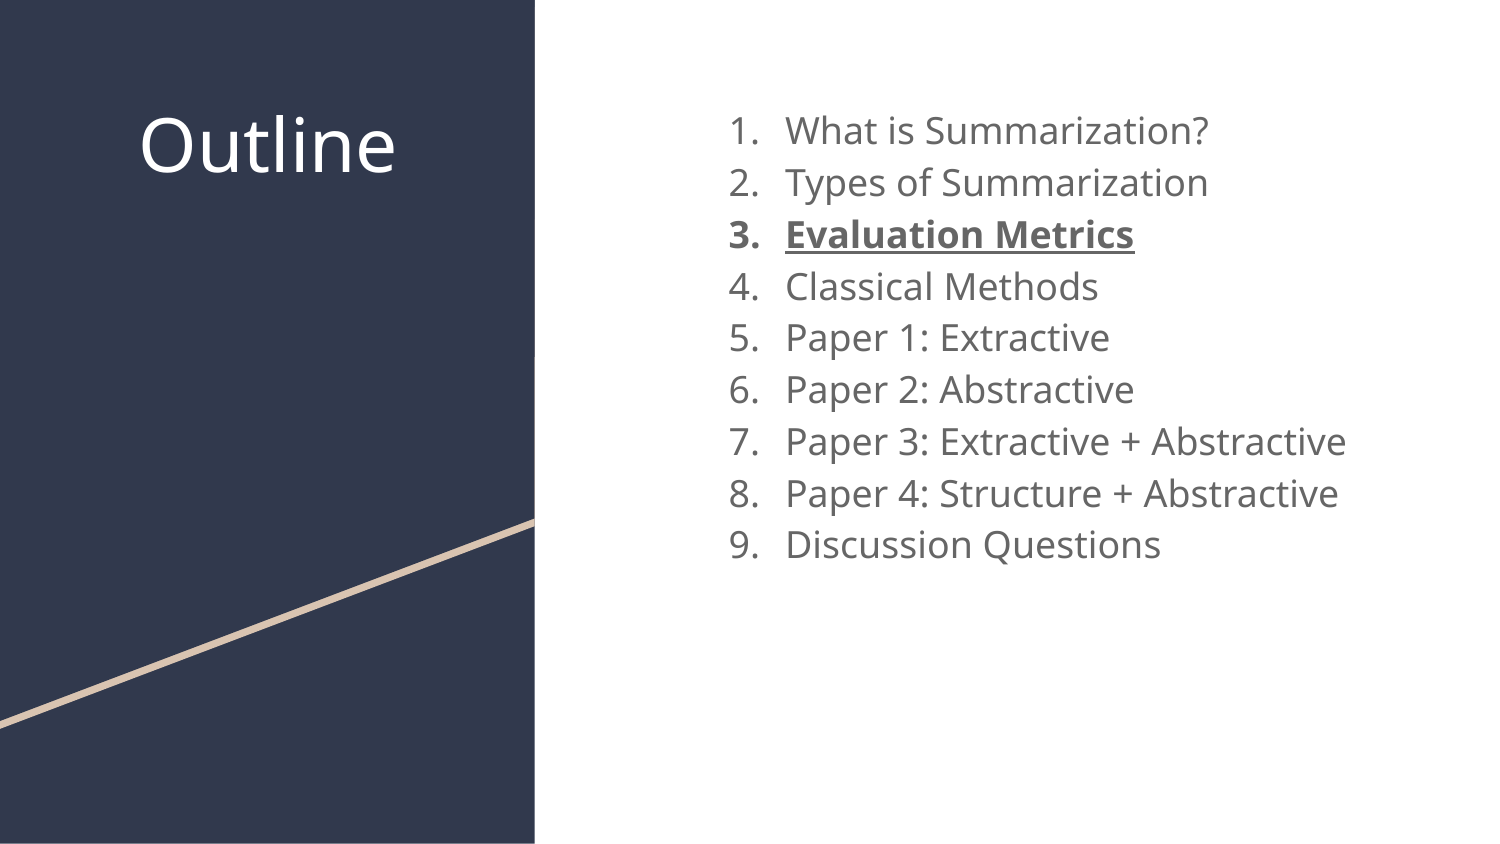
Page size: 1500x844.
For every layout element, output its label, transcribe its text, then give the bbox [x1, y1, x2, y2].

list What is Summarization? Types of Summarization Evaluation Metrics Classical Methods Paper 1: Extractive Paper 2: Abstractive Paper 3: Extractive + Abstractive Paper 4: Structure + Abstractive Discussion Questions [695, 85, 1379, 758]
title Outline [38, 82, 498, 494]
